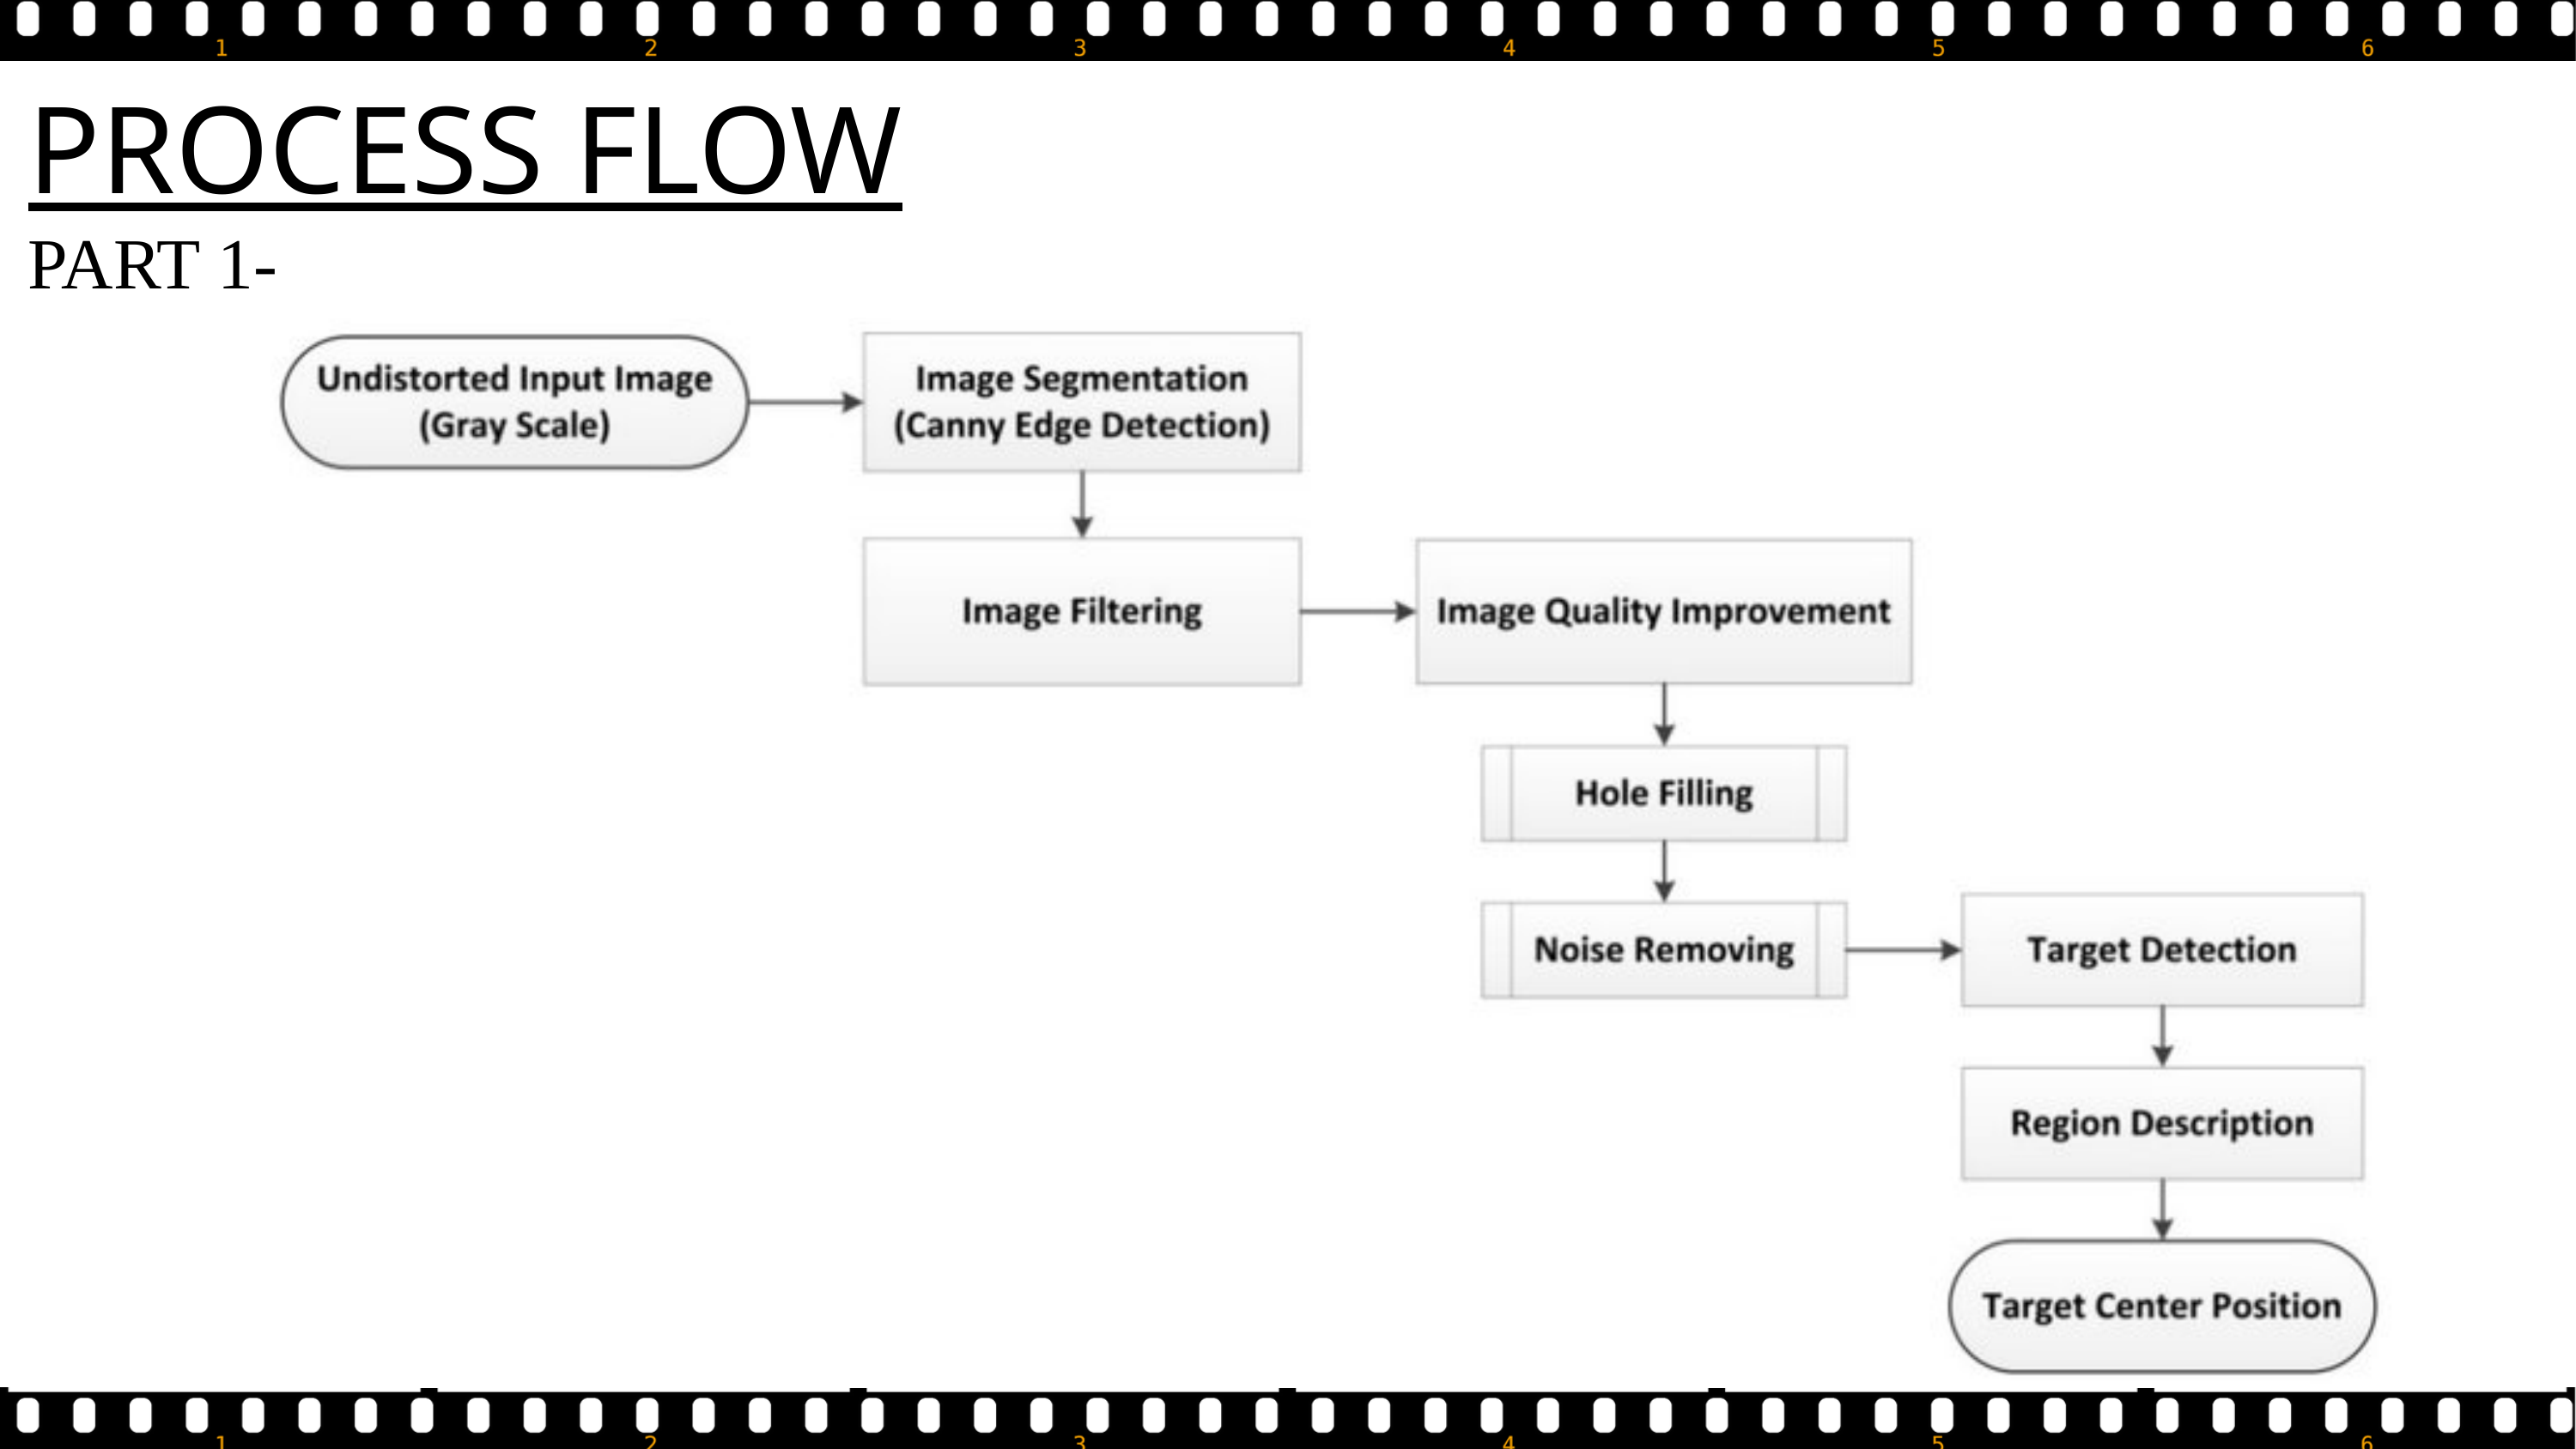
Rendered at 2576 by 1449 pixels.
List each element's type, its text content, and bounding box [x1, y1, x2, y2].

text_box PROCESS FLOW [27, 73, 1161, 216]
text_box [0, 1387, 2576, 1449]
text_box PART 1- [27, 216, 1161, 303]
text_box [0, 0, 2576, 61]
text_box [270, 318, 2397, 1388]
